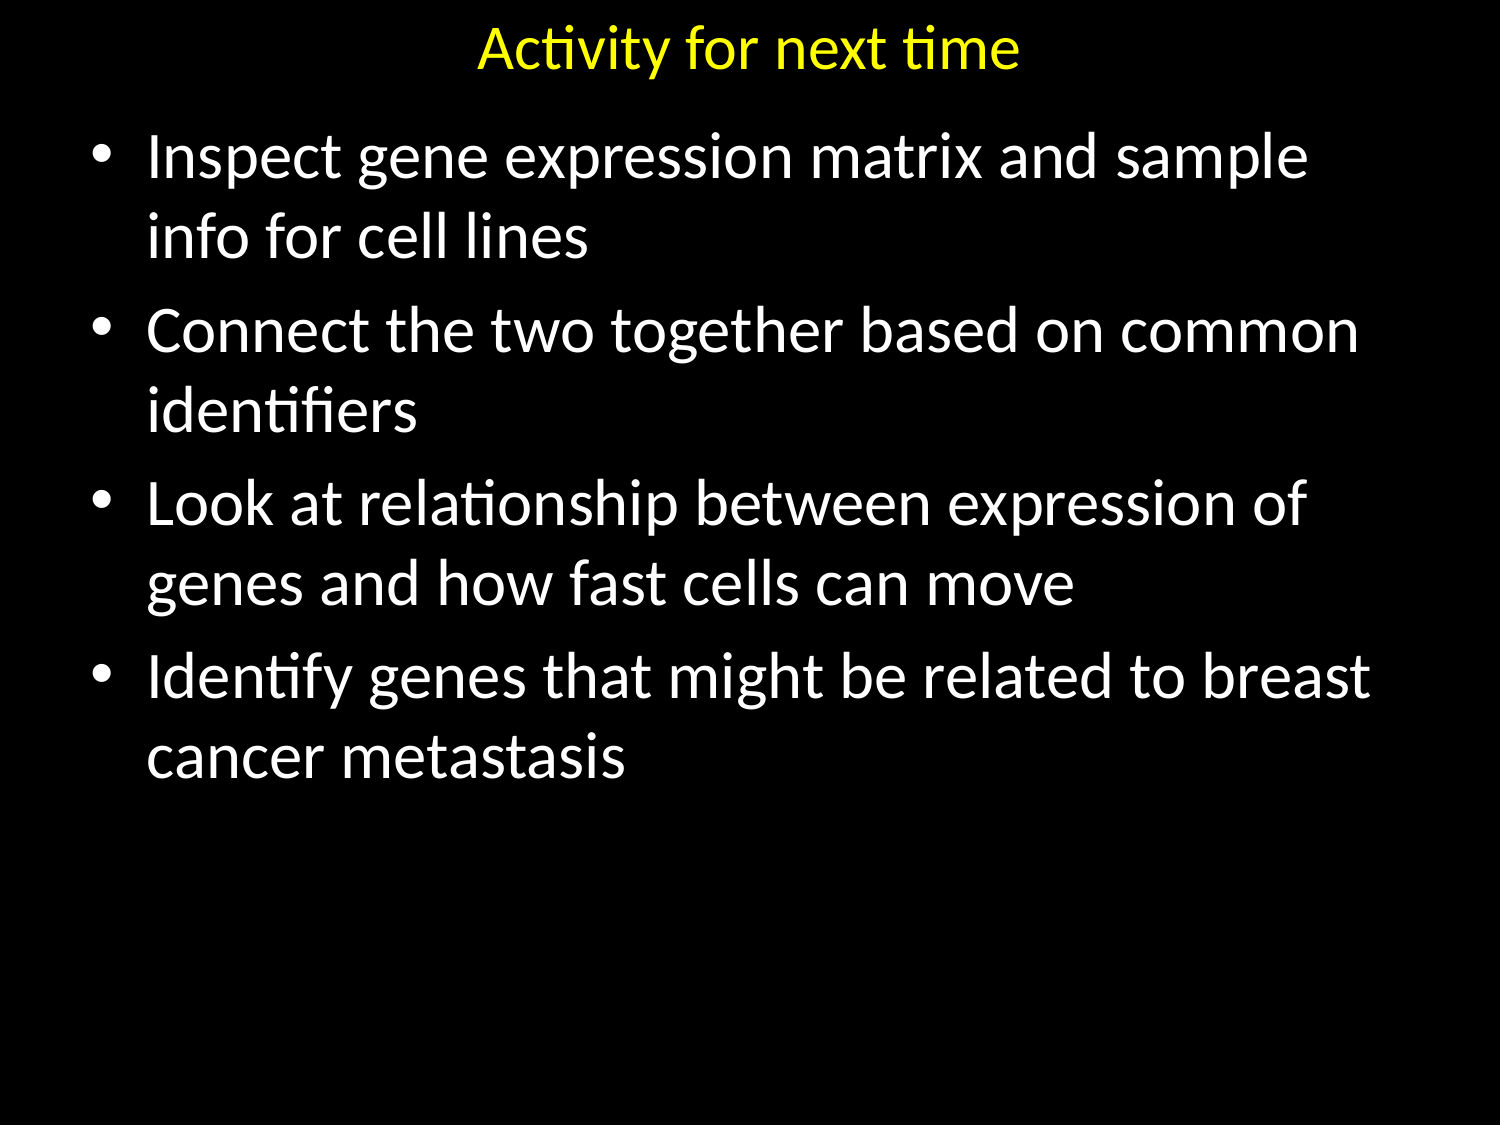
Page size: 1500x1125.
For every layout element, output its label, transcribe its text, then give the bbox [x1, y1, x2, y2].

title Activity for next time [75, 0, 1425, 91]
list Inspect gene expression matrix and sample info for cell lines Connect the two together based on common identifiers Look at relationship between expression of genes and how fast cells can move Identify genes that might be related to breast cancer metastasis [75, 104, 1425, 1005]
